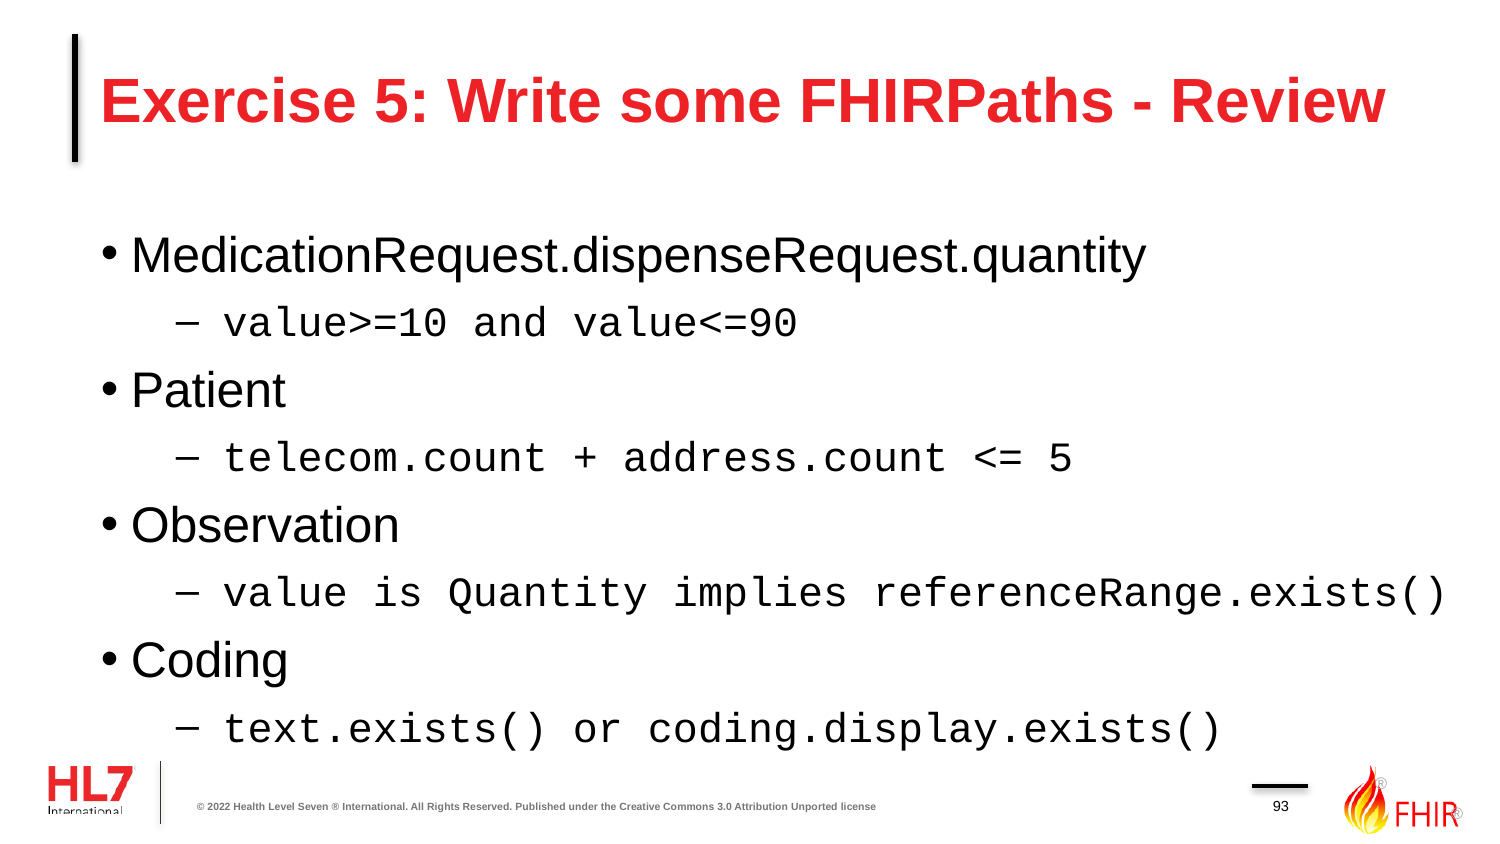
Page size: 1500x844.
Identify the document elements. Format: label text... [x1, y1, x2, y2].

list MedicationRequest.dispenseRequest.quantity value>=10 and value<=90 Patient telecom.count + address.count <= 5 Observation value is Quantity implies referenceRange.exists() Coding text.exists() or coding.display.exists() [100, 222, 1451, 731]
title Exercise 5: Write some FHIRPaths - Review [100, 33, 1451, 163]
picture [1339, 760, 1463, 837]
slide_number 93 [1258, 786, 1304, 814]
footer © 2022 Health Level Seven ® International. All Rights Reserved. Published under the Creative Commons 3.0 Attribution Unported license [196, 786, 941, 813]
